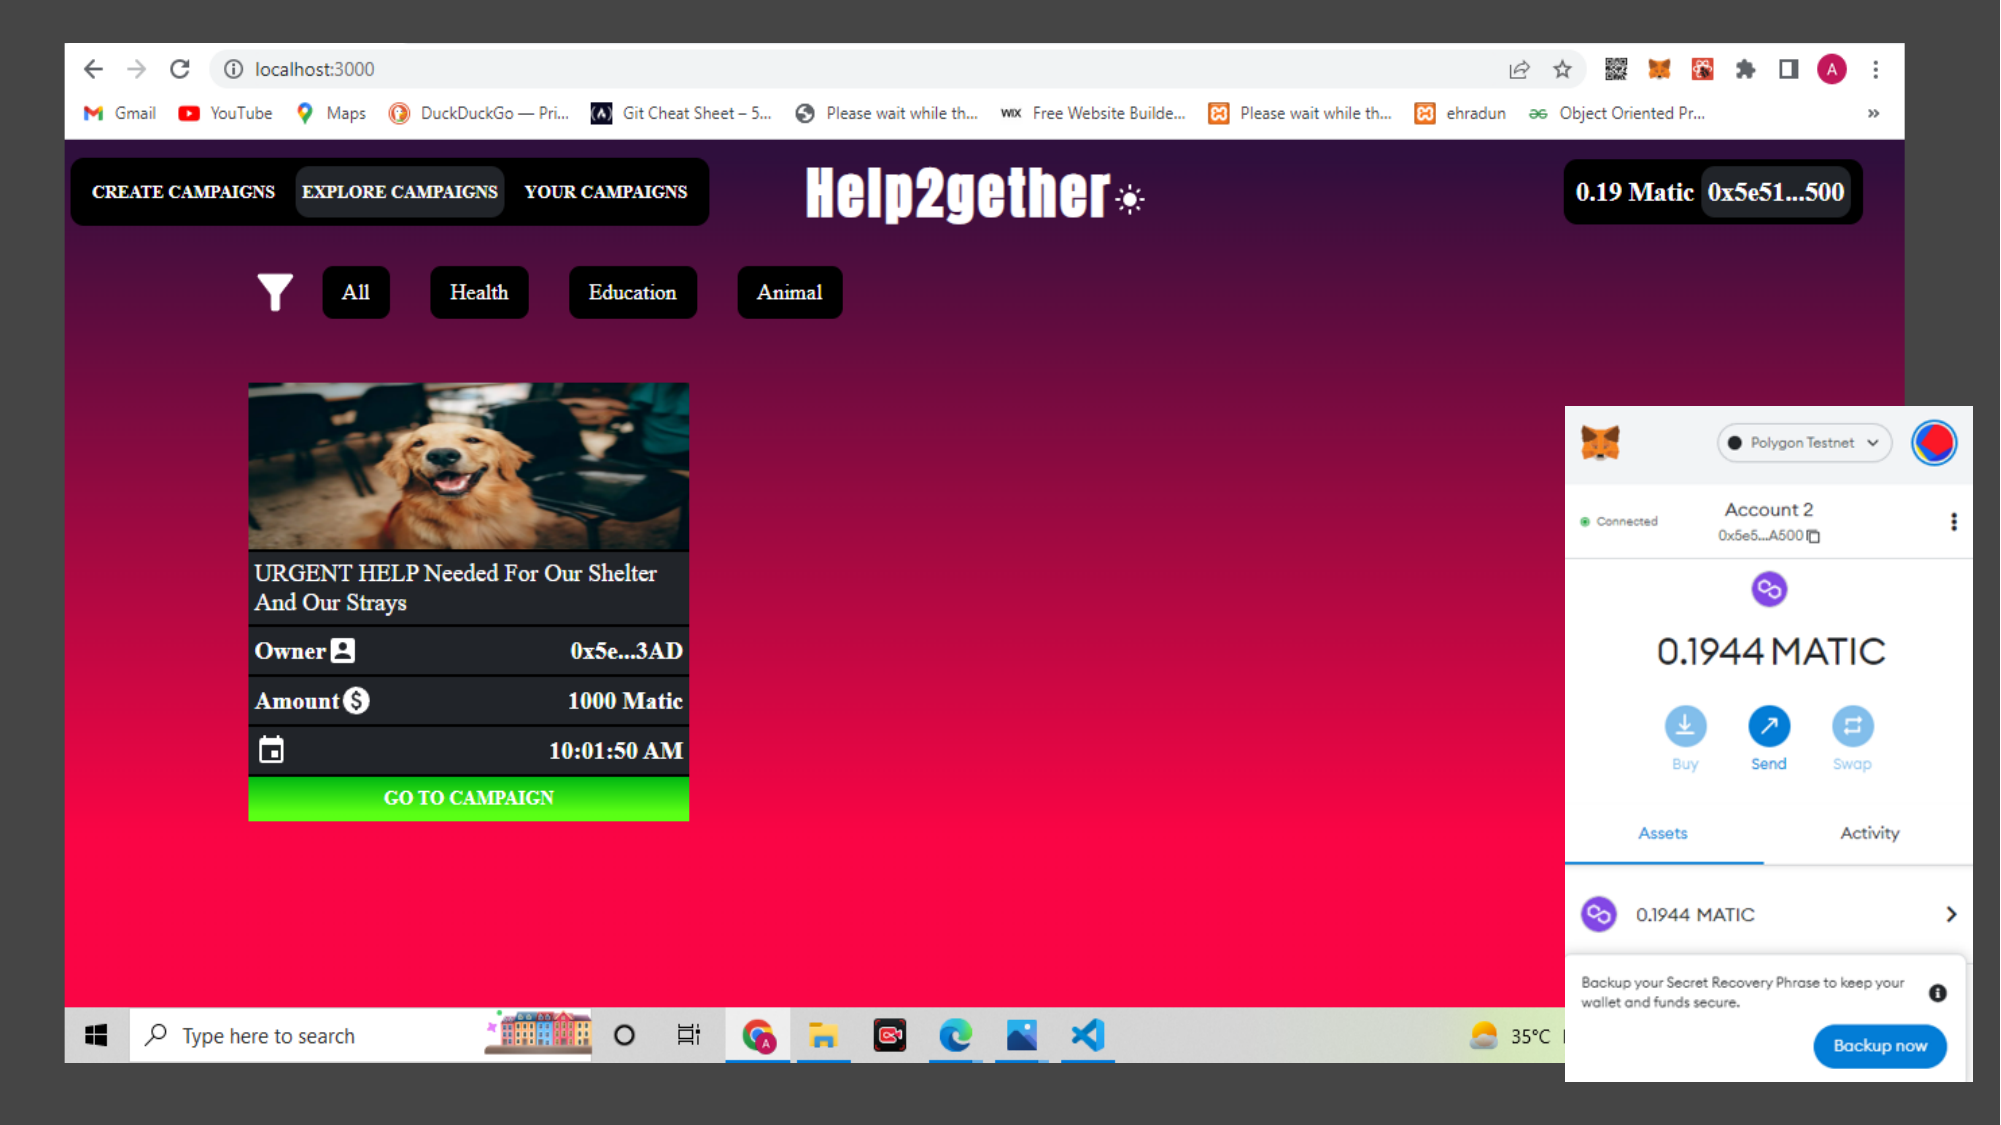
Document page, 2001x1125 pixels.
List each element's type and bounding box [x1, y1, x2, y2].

picture [64, 43, 1973, 1082]
